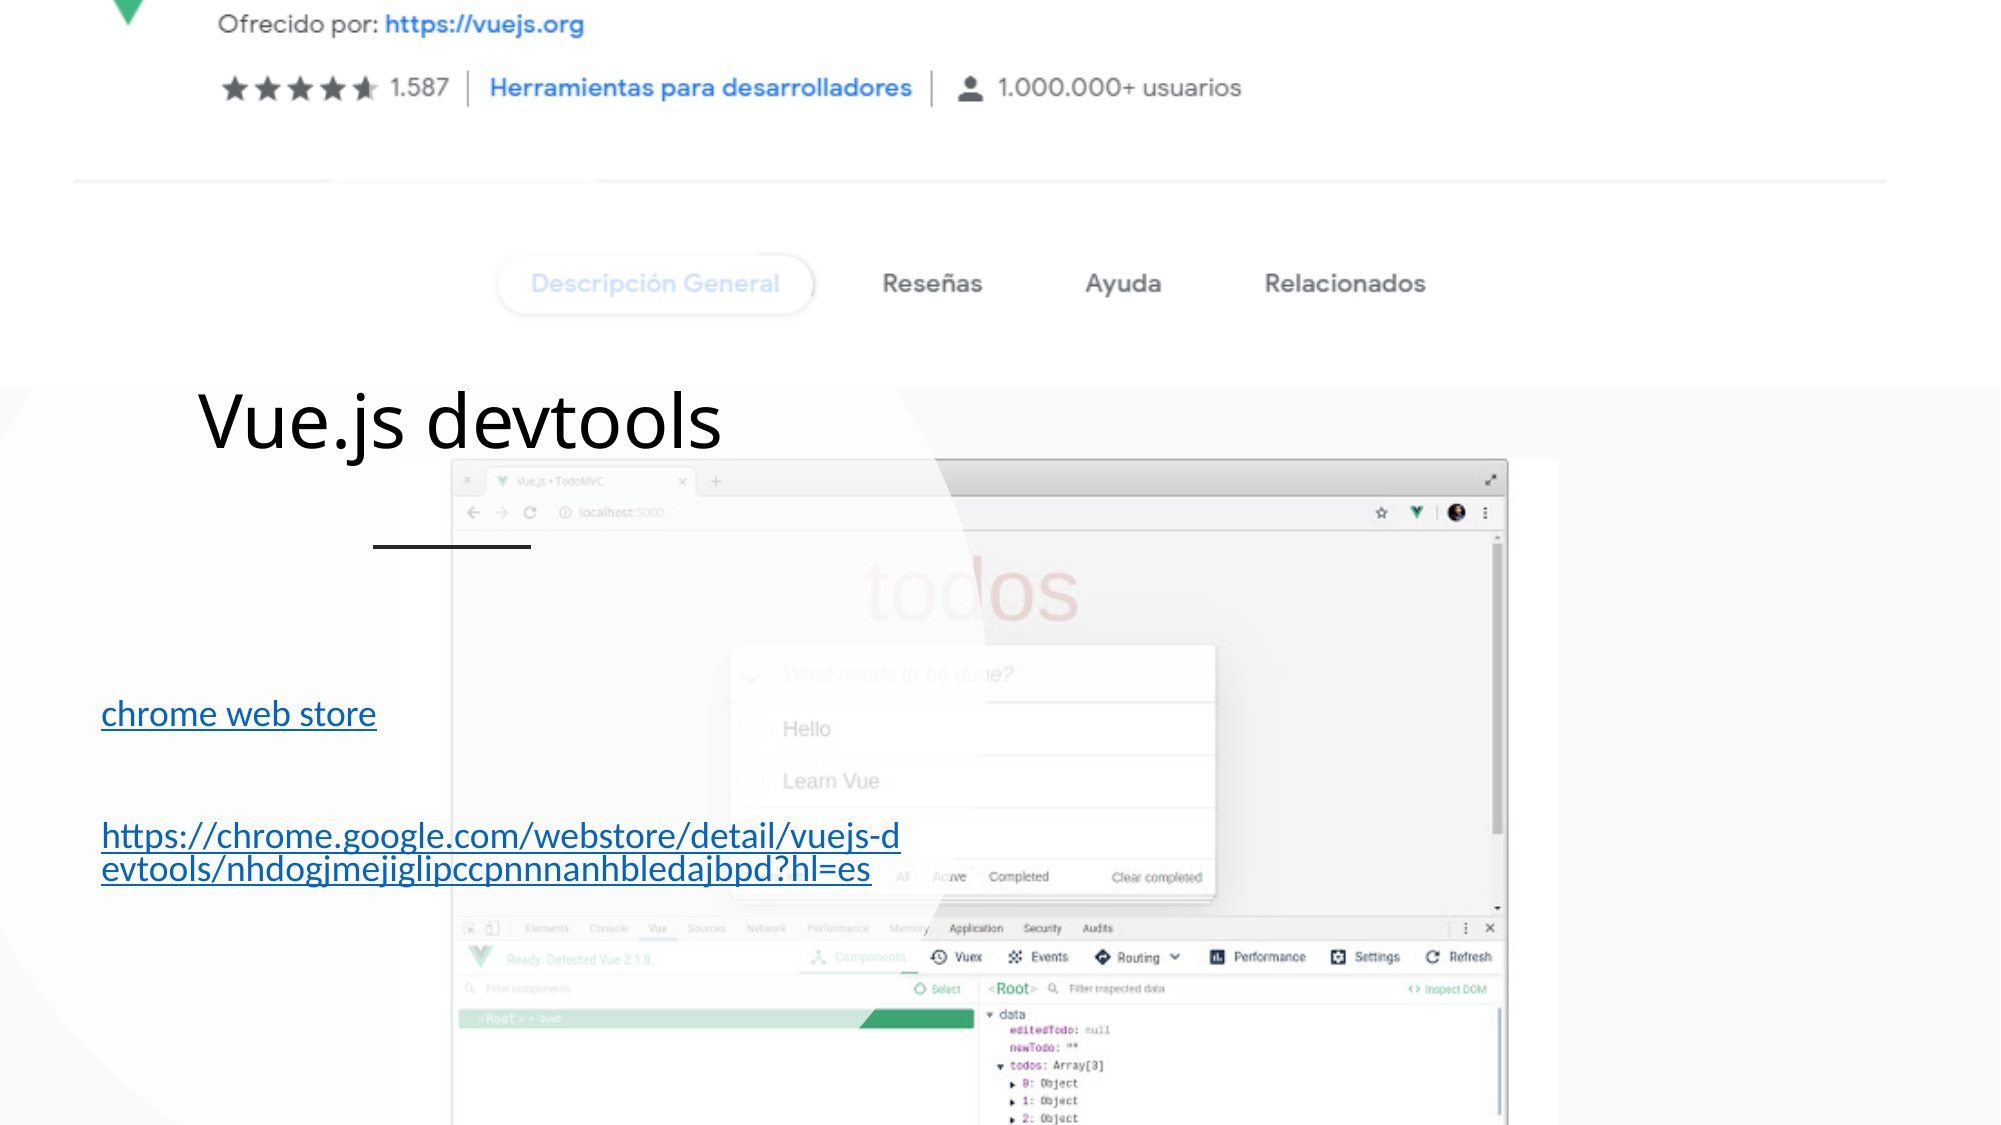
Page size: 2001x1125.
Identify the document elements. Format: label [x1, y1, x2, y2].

list [0, 0, 2000, 1125]
